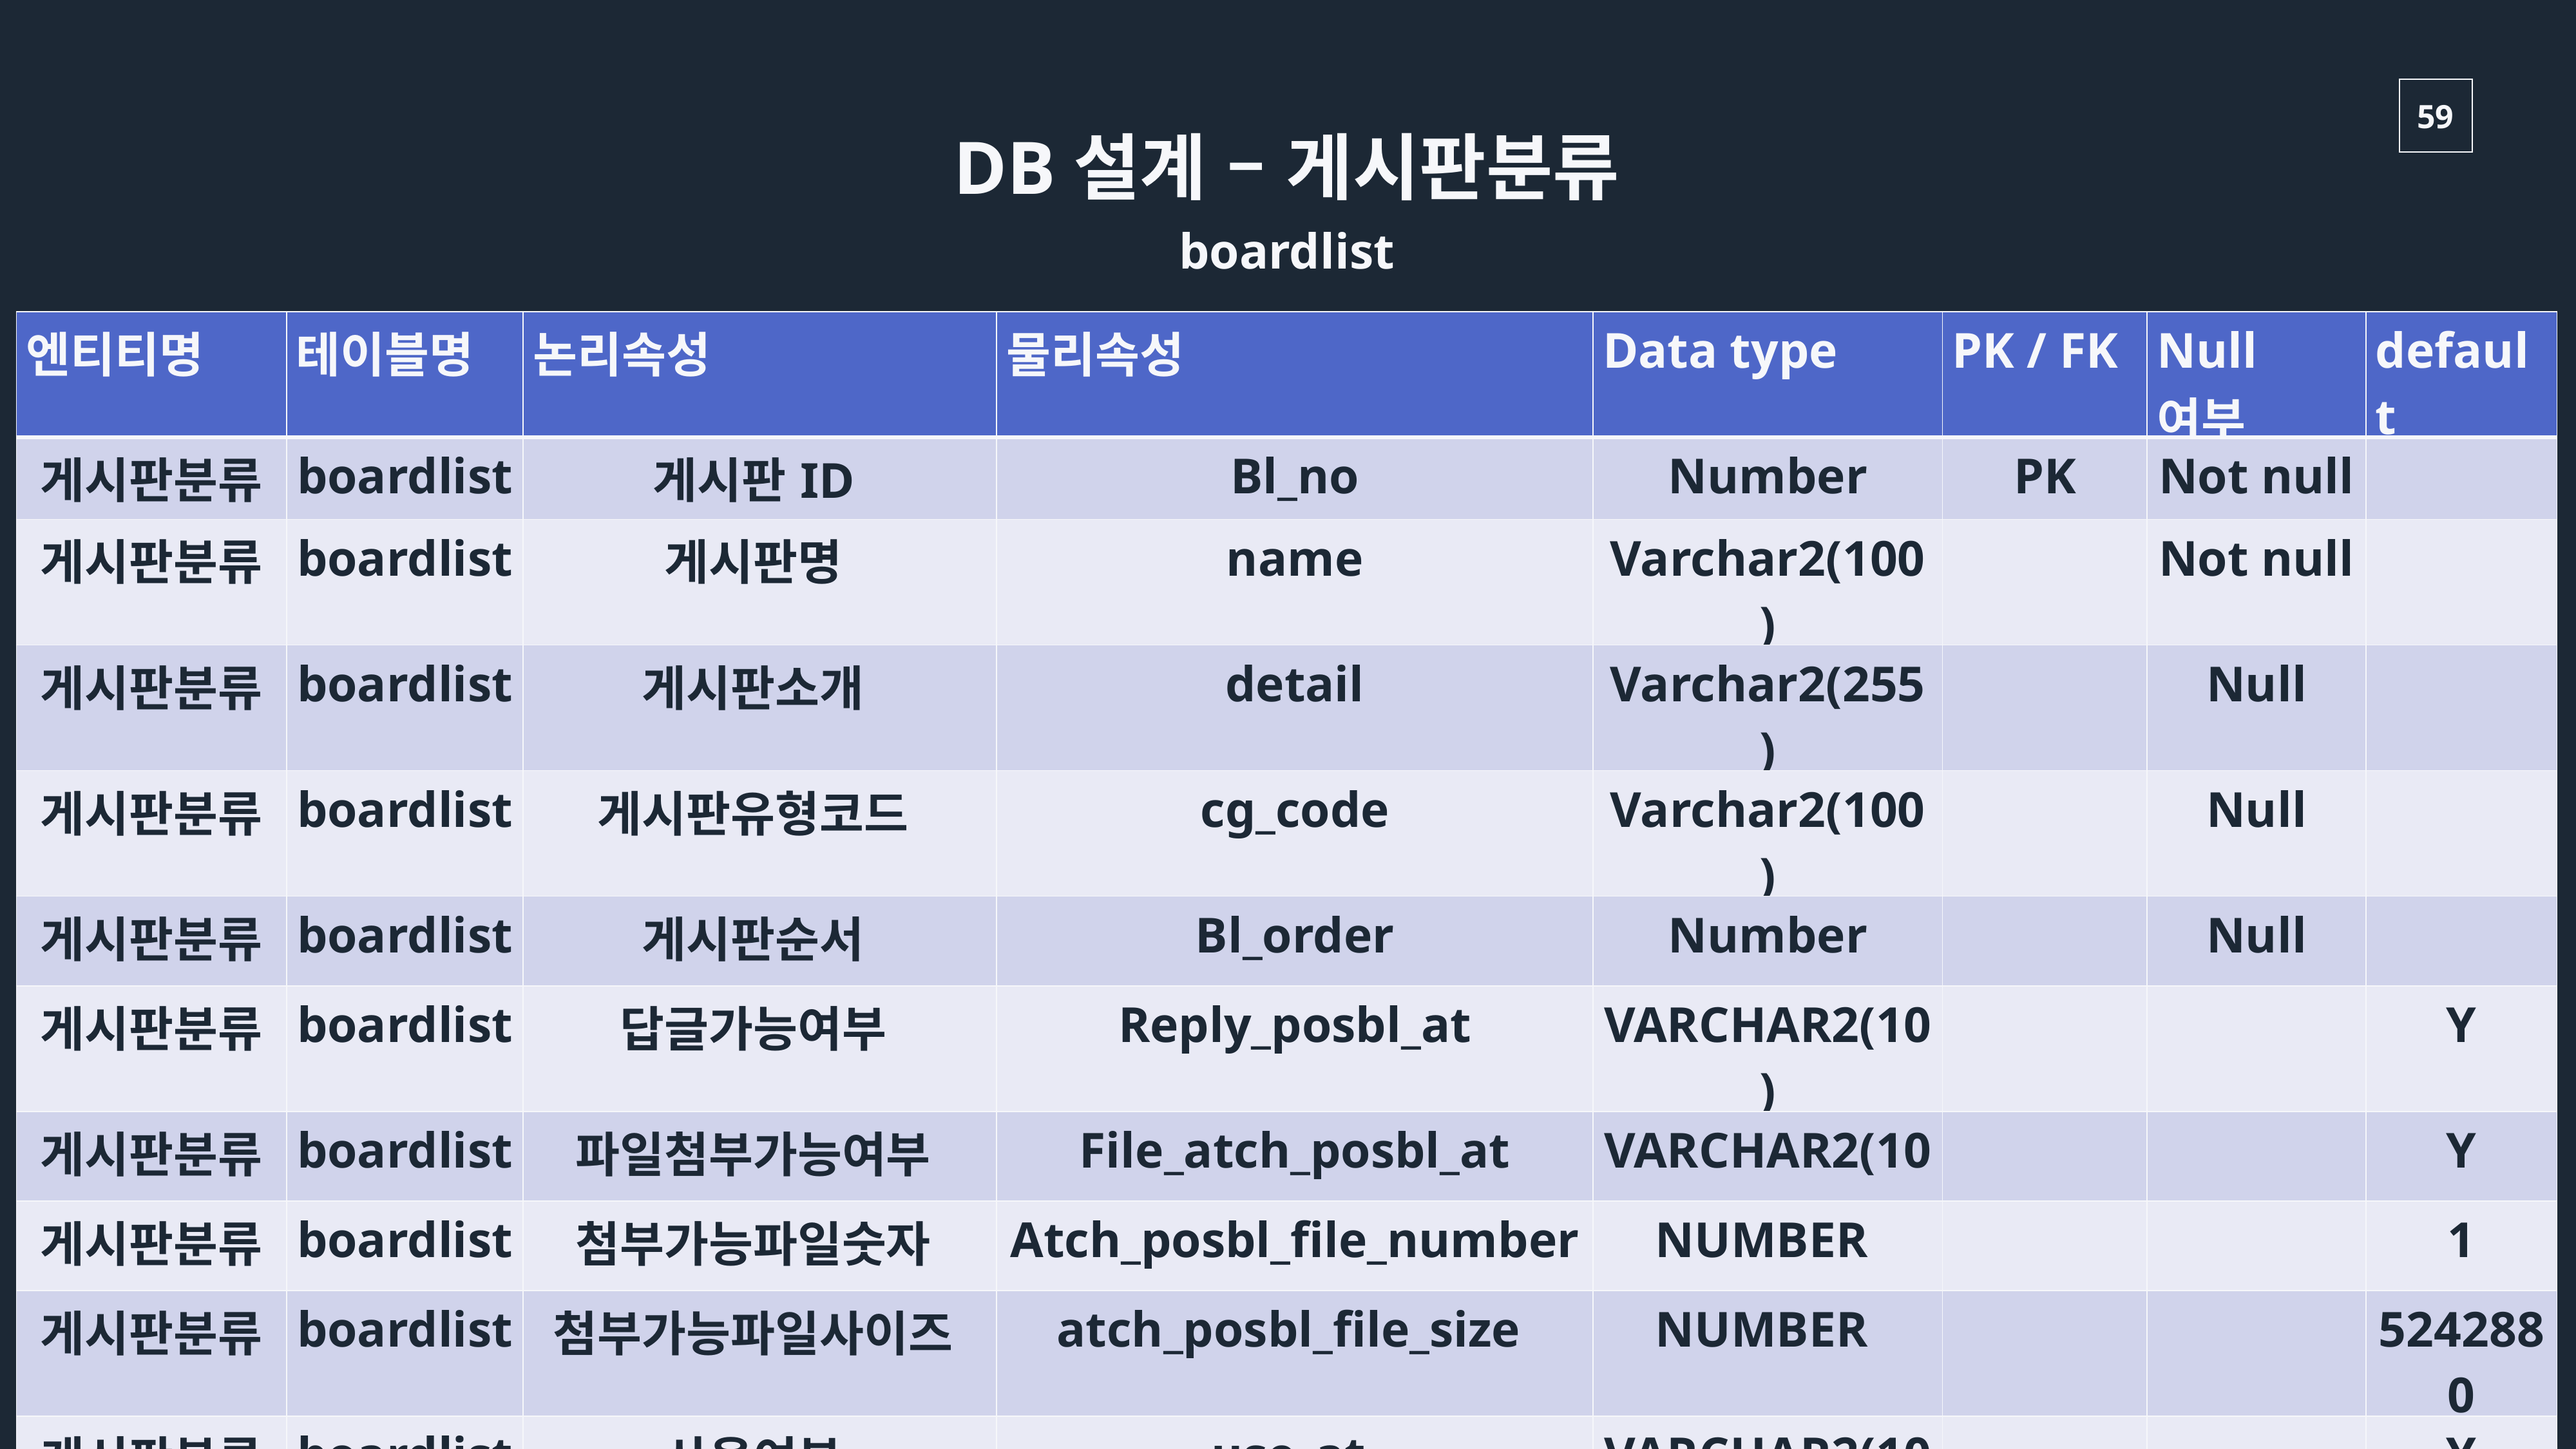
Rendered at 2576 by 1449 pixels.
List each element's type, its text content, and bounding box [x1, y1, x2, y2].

table_cell VARCHAR2(10) [1594, 987, 1942, 1111]
table_cell [1943, 771, 2146, 896]
table_cell 게시판분류 [17, 439, 286, 519]
table_cell 게시판순서 [524, 896, 996, 985]
table_cell 게시판분류 [17, 645, 286, 770]
table_cell Y [2367, 1417, 2557, 1449]
table_cell 게시판분류 [17, 1417, 286, 1449]
table_cell 게시판소개 [524, 645, 996, 770]
table_cell boardlist [287, 1112, 522, 1200]
table_cell NUMBER [1594, 1202, 1942, 1290]
table_cell [1943, 645, 2146, 770]
table_cell 게시판분류 [17, 1291, 286, 1416]
table_cell 게시판ID [524, 439, 996, 519]
table_cell boardlist [287, 1417, 522, 1449]
table_cell [2367, 439, 2557, 519]
table_cell [1943, 1202, 2146, 1290]
table_cell [2367, 896, 2557, 985]
table_header 물리속성 [997, 312, 1592, 435]
table_cell boardlist [287, 439, 522, 519]
table_cell File_atch_posbl_at [997, 1112, 1592, 1200]
table_cell [1943, 1291, 2146, 1416]
table_cell boardlist [287, 645, 522, 770]
table_cell 게시판분류 [17, 771, 286, 896]
table_cell Varchar2(255) [1594, 645, 1942, 770]
table_cell 답글가능여부 [524, 987, 996, 1111]
table_cell boardlist [287, 987, 522, 1111]
table_header Data type [1594, 312, 1942, 435]
table_cell 게시판명 [524, 520, 996, 645]
table_cell boardlist [287, 520, 522, 645]
table_cell boardlist [287, 1202, 522, 1290]
table_header 논리속성 [524, 312, 996, 435]
table_cell 첨부가능파일사이즈 [524, 1291, 996, 1416]
table_cell name [997, 520, 1592, 645]
table_cell Number [1594, 439, 1942, 519]
table_cell Varchar2(100) [1594, 520, 1942, 645]
table_cell [1943, 520, 2146, 645]
table_header Null여부 [2148, 312, 2365, 435]
table_cell NUMBER [1594, 1291, 1942, 1416]
table_cell Reply_posbl_at [997, 987, 1592, 1111]
table_cell Y [2367, 987, 2557, 1111]
table_cell VARCHAR2(10 [1594, 1112, 1942, 1200]
table_cell [2367, 771, 2557, 896]
table_cell VARCHAR2(10 [1594, 1417, 1942, 1449]
table_cell boardlist [287, 1291, 522, 1416]
text_box DB설계 – 게시판분류 [928, 108, 1646, 222]
table_cell 1 [2367, 1202, 2557, 1290]
table_cell cg_code [997, 771, 1592, 896]
table_cell 게시판분류 [17, 987, 286, 1111]
table_cell Null [2148, 771, 2365, 896]
table_cell [2148, 1417, 2365, 1449]
table_cell Y [2367, 1112, 2557, 1200]
table_cell Null [2148, 896, 2365, 985]
table_cell detail [997, 645, 1592, 770]
table_cell 게시판분류 [17, 896, 286, 985]
table_cell [2367, 645, 2557, 770]
table_cell 게시판유형코드 [524, 771, 996, 896]
table_cell PK [1943, 439, 2146, 519]
table_cell [2148, 1202, 2365, 1290]
table_cell Bl_no [997, 439, 1592, 519]
table_cell Not null [2148, 439, 2365, 519]
table_cell Bl_order [997, 896, 1592, 985]
table_cell [1943, 1112, 2146, 1200]
table_cell [1943, 987, 2146, 1111]
table_cell 첨부가능파일숫자 [524, 1202, 996, 1290]
table_cell use_at [997, 1417, 1592, 1449]
table_header 엔티티명 [17, 312, 286, 435]
table_cell [2148, 1291, 2365, 1416]
table_cell Number [1594, 896, 1942, 985]
table_cell Null [2148, 645, 2365, 770]
table_cell [2148, 987, 2365, 1111]
table_cell 파일첨부가능여부 [524, 1112, 996, 1200]
table_cell 게시판분류 [17, 1202, 286, 1290]
table_header default [2367, 312, 2557, 435]
table_cell boardlist [287, 771, 522, 896]
table_cell atch_posbl_file_size [997, 1291, 1592, 1416]
table_cell Varchar2(100) [1594, 771, 1942, 896]
table_cell 5242880 [2367, 1291, 2557, 1416]
text_box boardlist [1153, 207, 1421, 292]
table_cell Atch_posbl_file_number [997, 1202, 1592, 1290]
table_cell 게시판분류 [17, 1112, 286, 1200]
table_cell 사용여부 [524, 1417, 996, 1449]
table_cell Not null [2148, 520, 2365, 645]
table_cell 게시판분류 [17, 520, 286, 645]
table_cell [2148, 1112, 2365, 1200]
table_header 테이블명 [287, 312, 522, 435]
table_header PK / FK [1943, 312, 2146, 435]
table_cell [2367, 520, 2557, 645]
table_cell boardlist [287, 896, 522, 985]
table_cell [1943, 896, 2146, 985]
table_cell [1943, 1417, 2146, 1449]
